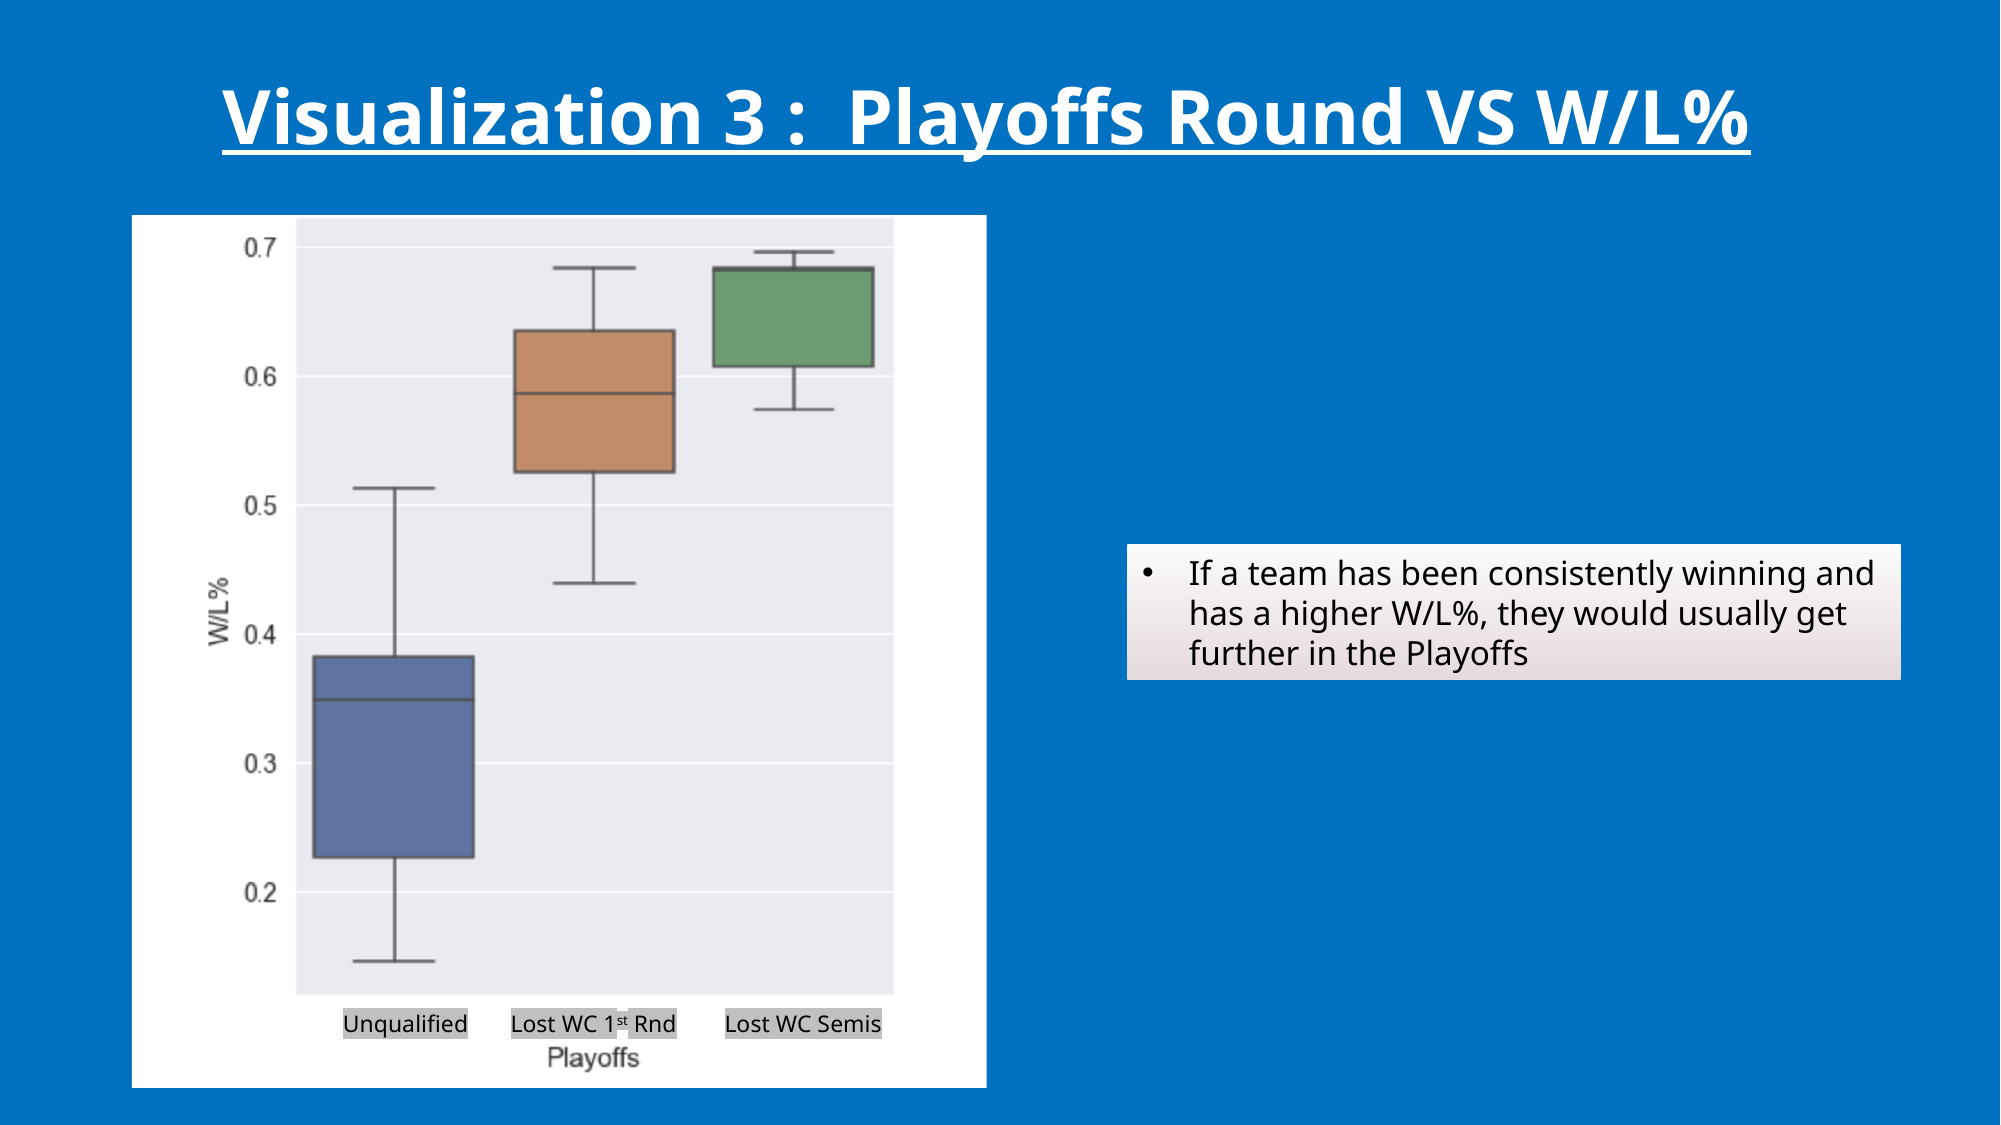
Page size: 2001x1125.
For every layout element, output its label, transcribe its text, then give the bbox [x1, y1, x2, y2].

text_box If a team has been consistently winning and has a higher W/L%, they would usually get further in the Playoffs [1127, 544, 1901, 680]
picture [131, 215, 987, 1088]
title Visualization 3 : Playoffs Round VS W/L% [110, 37, 1864, 186]
